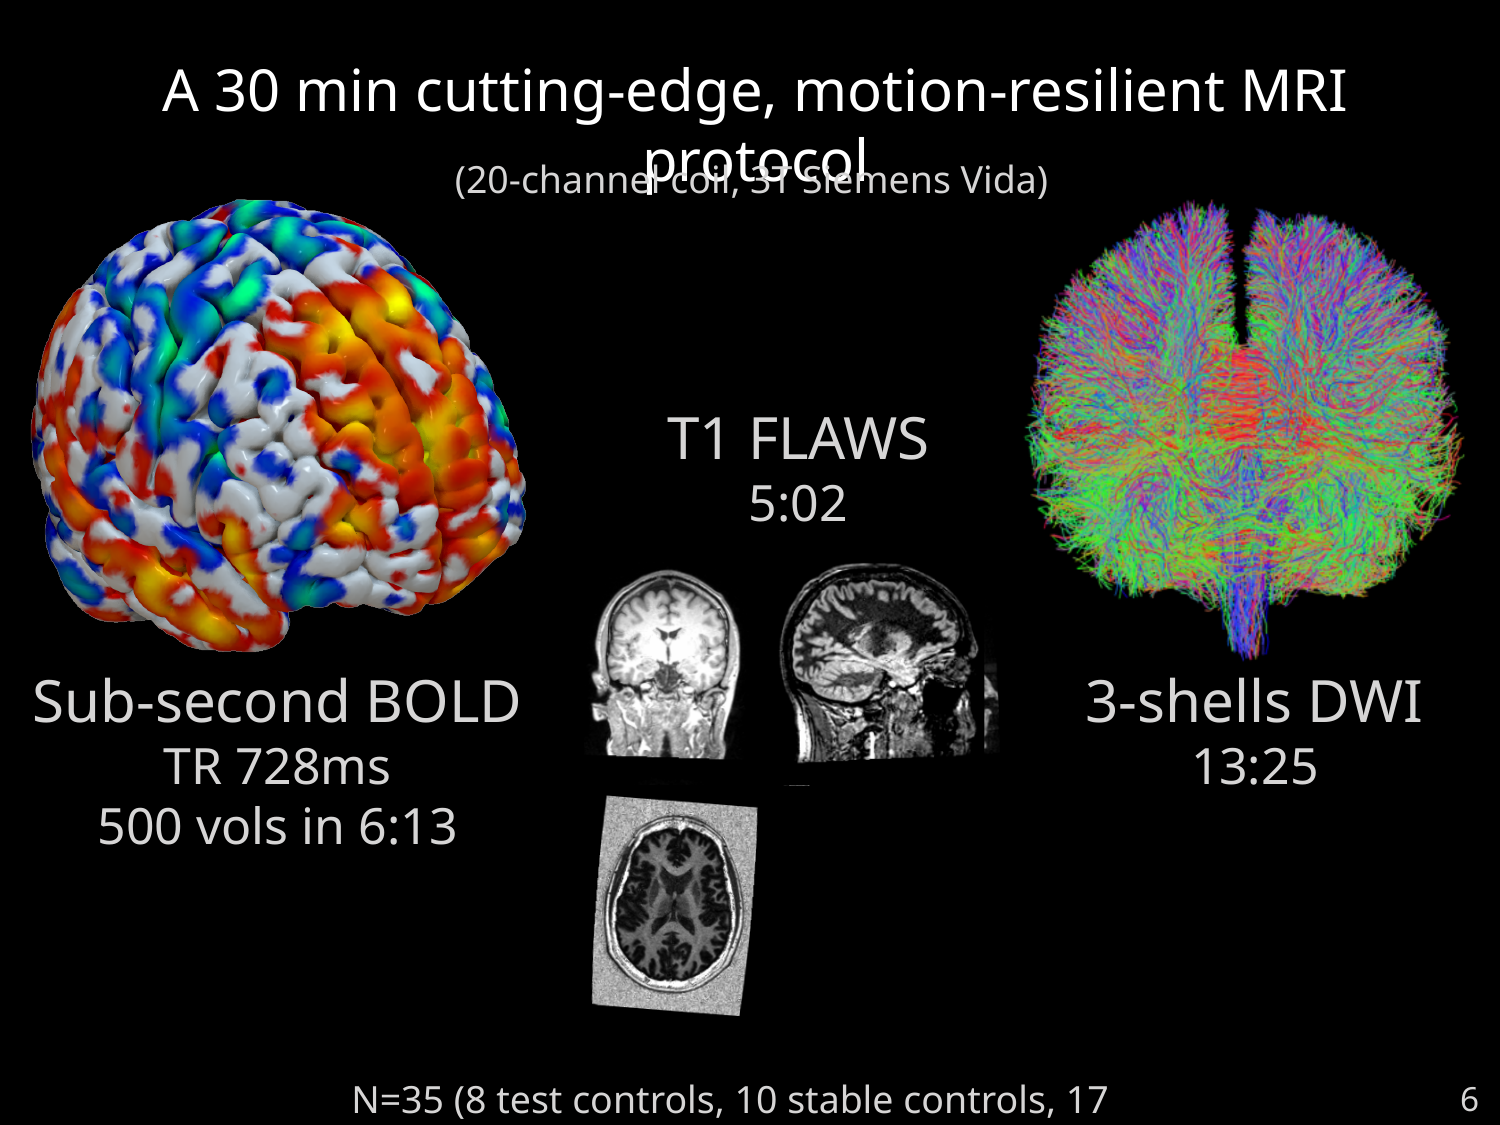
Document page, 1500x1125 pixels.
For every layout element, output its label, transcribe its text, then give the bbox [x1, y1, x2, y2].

text_box (20-channel coil, 3T Siemens Vida) [440, 148, 1064, 209]
text_box N=35 (8 test controls, 10 stable controls, 17 patients) [336, 1068, 1247, 1125]
slide_number 6 [1453, 1071, 1495, 1113]
text_box Sub-second BOLD TR 728ms 500 vols in 6:13 [17, 660, 538, 862]
text_box 3-shells DWI 13:25 [1062, 719, 1447, 802]
picture [962, 184, 1495, 719]
picture [17, 195, 538, 660]
title A 30 min cutting-edge, motion-resilient MRI protocol [40, 46, 1472, 195]
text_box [584, 550, 1003, 1019]
text_box T1 FLAWS 5:02 [606, 394, 962, 539]
